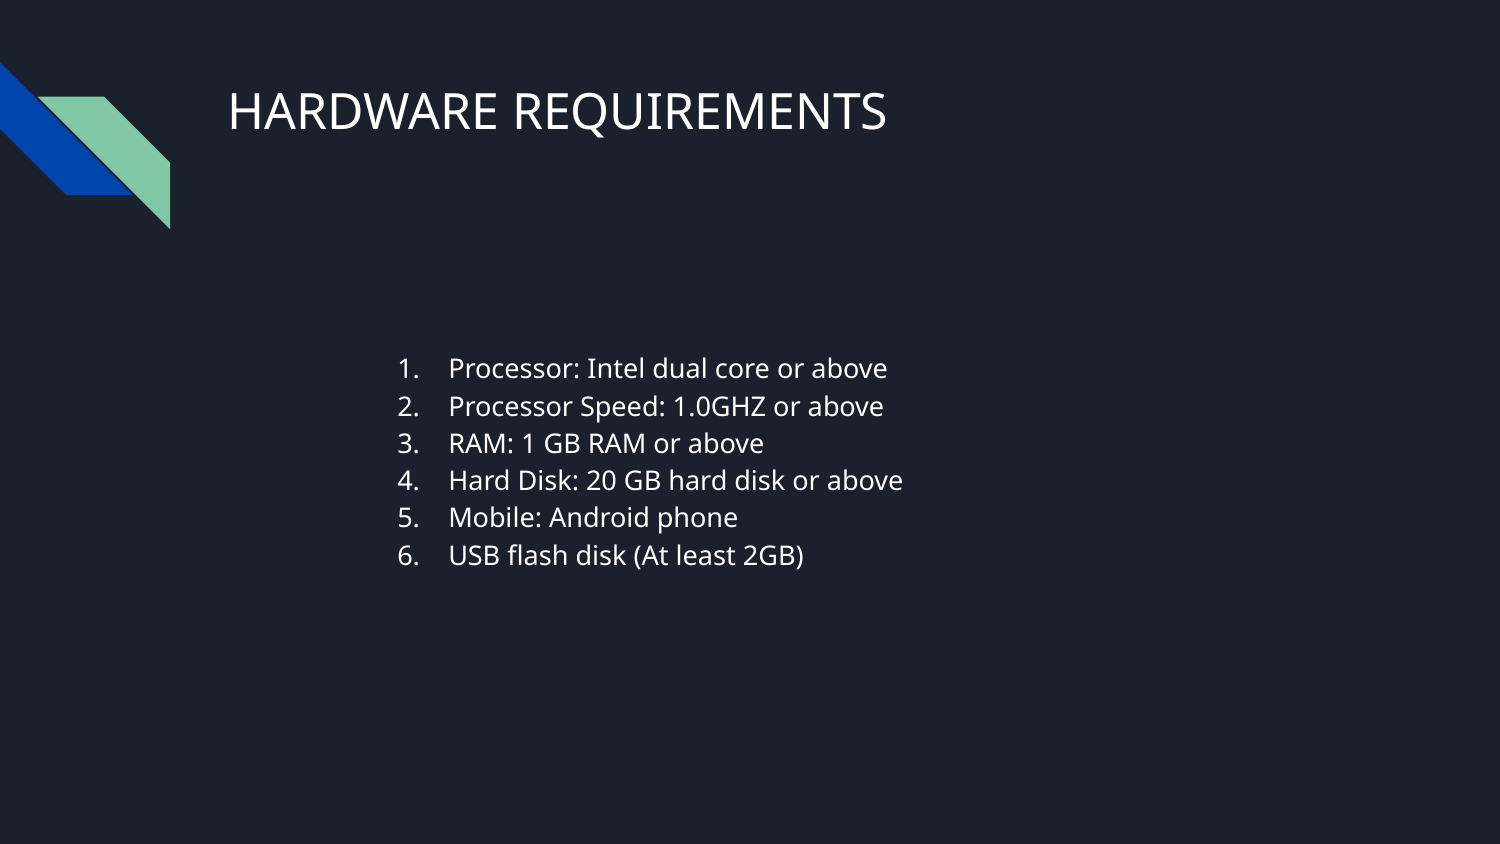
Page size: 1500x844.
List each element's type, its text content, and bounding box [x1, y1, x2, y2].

title HARDWARE REQUIREMENTS [212, 64, 1368, 215]
list Processor: Intel dual core or above Processor Speed: 1.0GHZ or above RAM: 1 GB RAM or above Hard Disk: 20 GB hard disk or above Mobile: Android phone USB flash disk (At least 2GB) [358, 331, 1052, 597]
